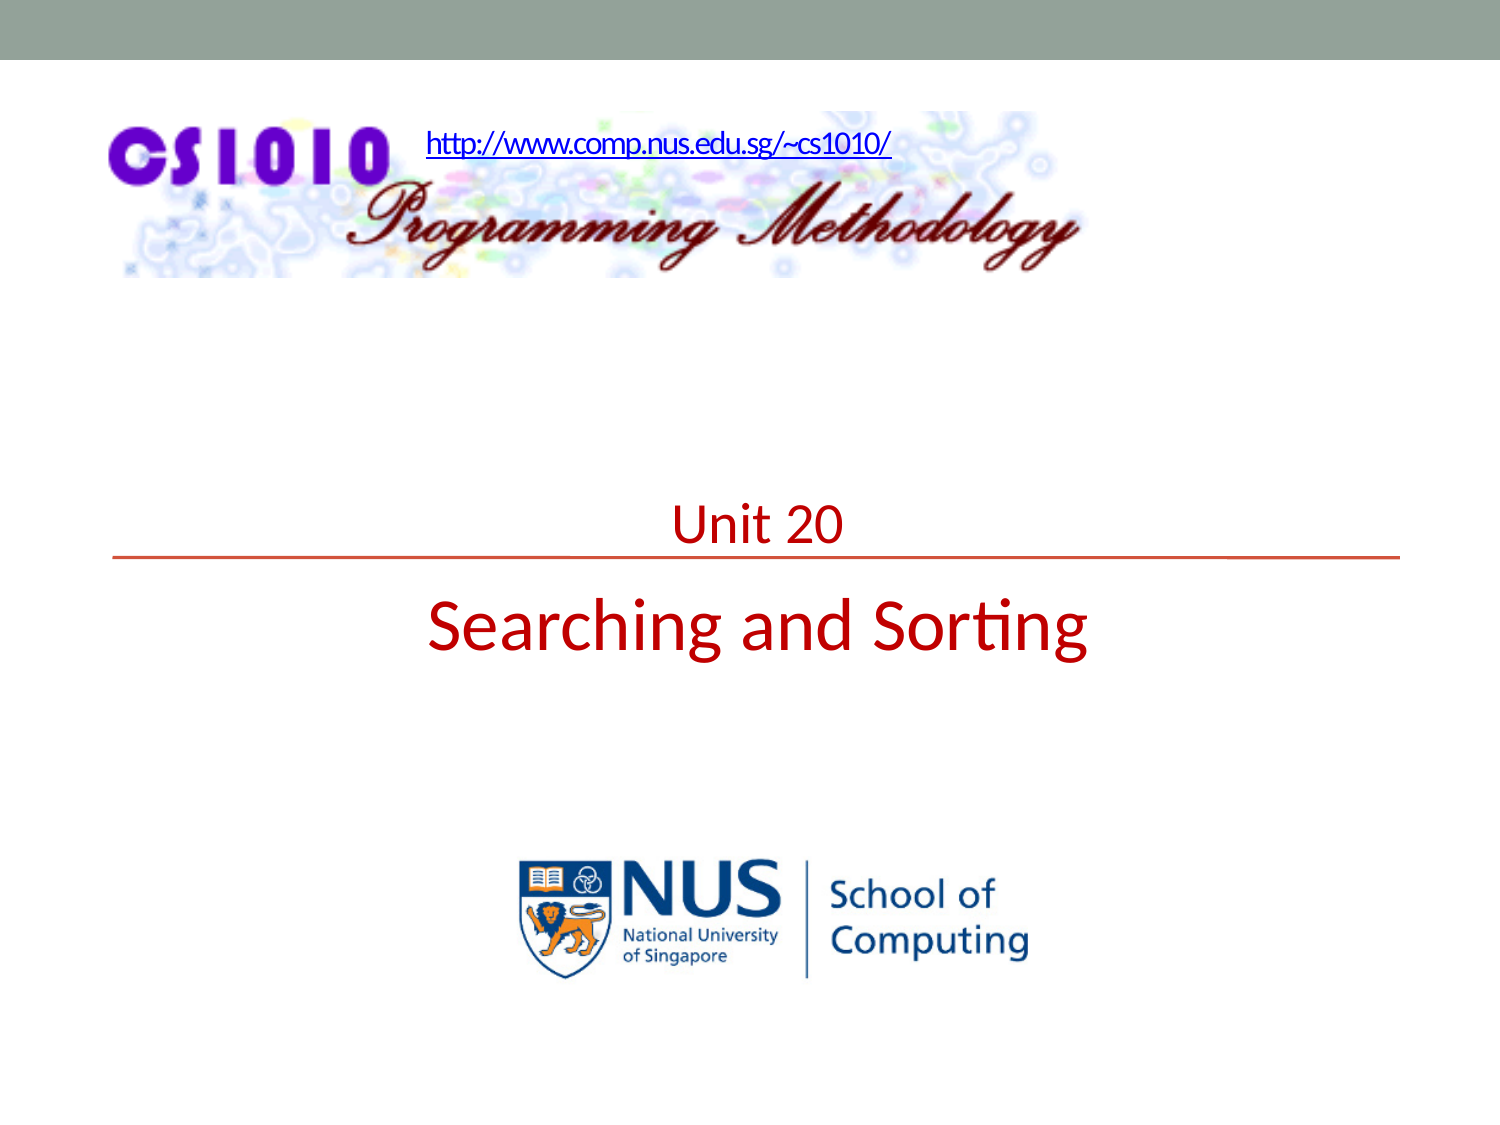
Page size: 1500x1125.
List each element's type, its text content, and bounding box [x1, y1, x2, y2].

text_box Unit 20 [576, 477, 941, 563]
text_box Searching and Sorting [173, 567, 1344, 673]
picture [468, 817, 1082, 1019]
picture [88, 110, 1101, 278]
